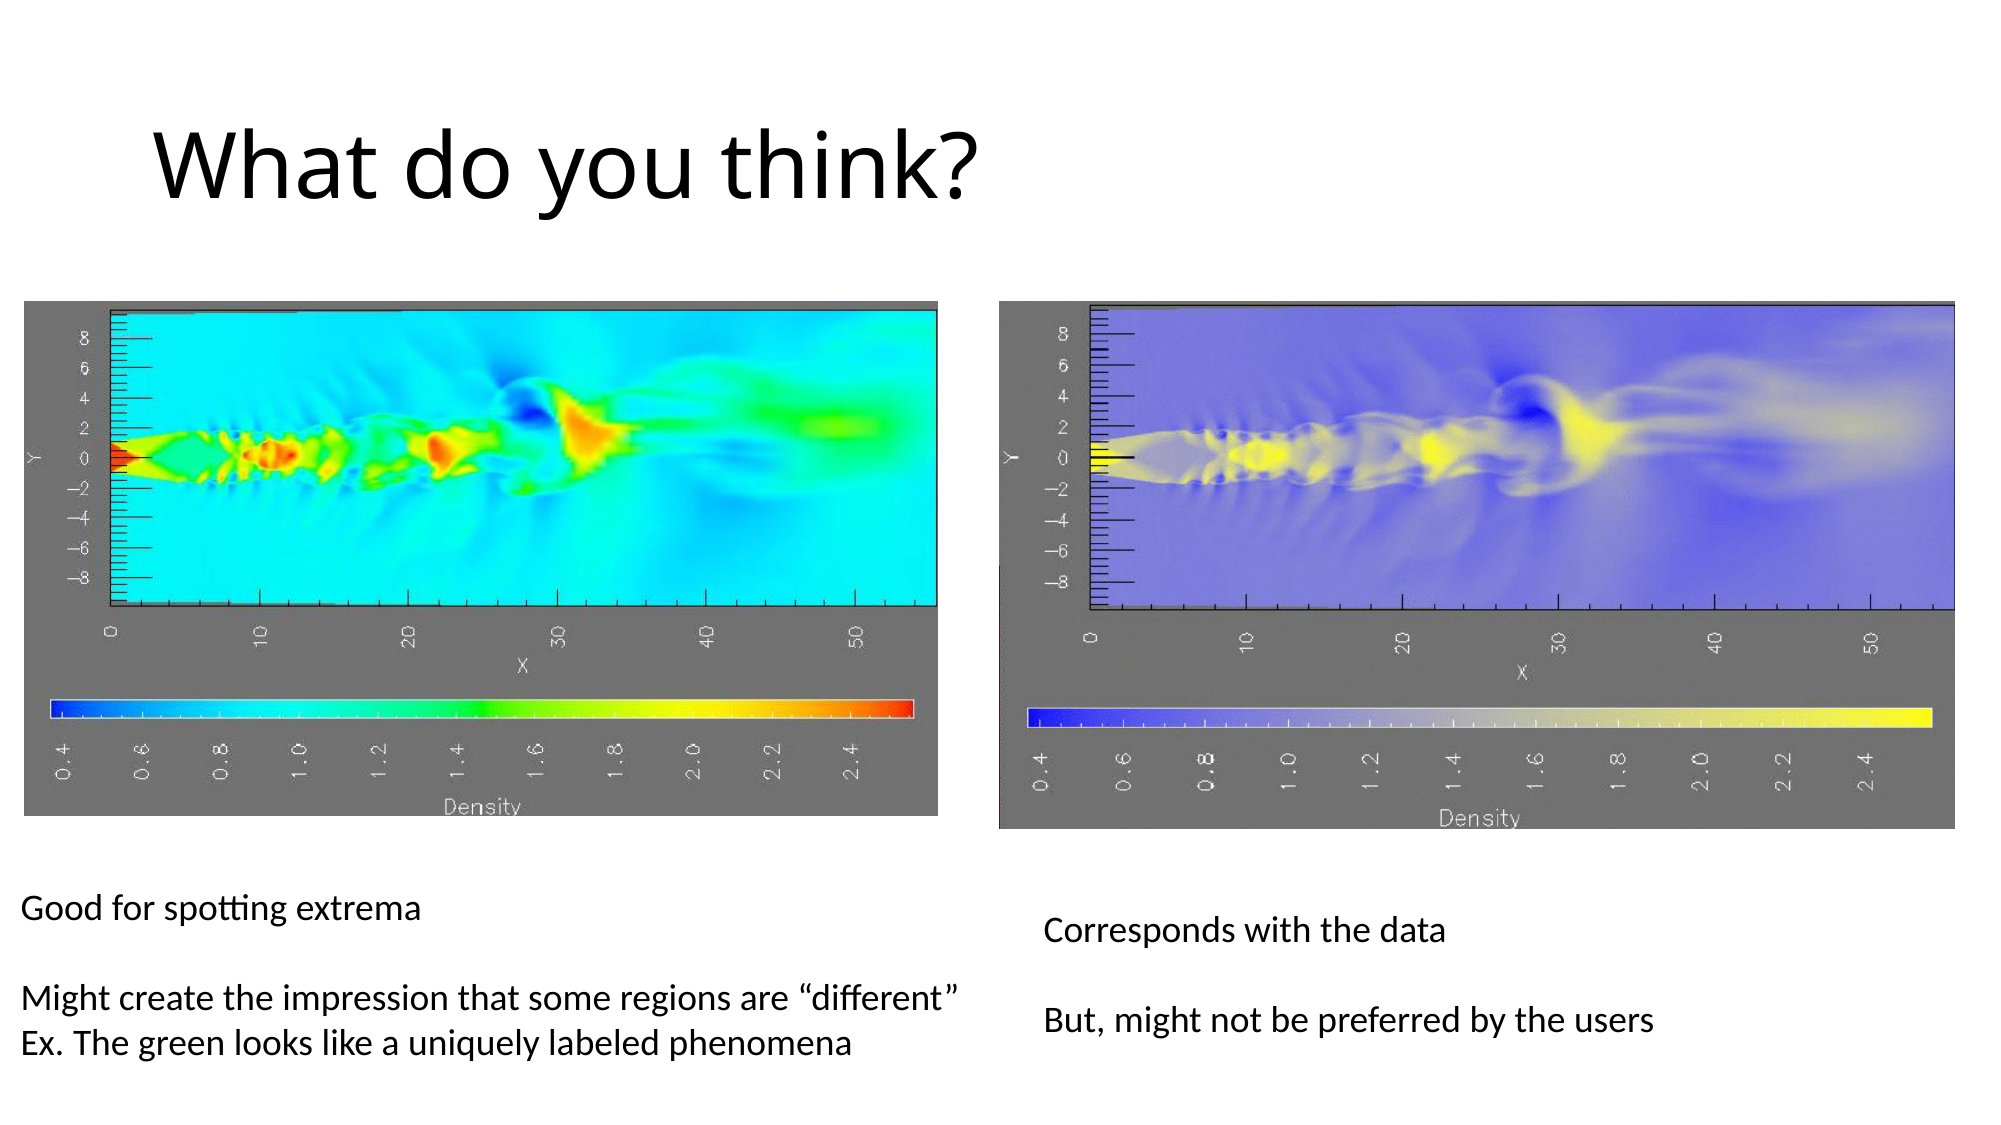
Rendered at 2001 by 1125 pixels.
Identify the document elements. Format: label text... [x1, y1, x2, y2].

picture [24, 301, 938, 816]
title What do you think? [137, 59, 1863, 278]
text_box Corresponds with the data But, might not be preferred by the users [1028, 853, 1671, 1048]
picture [999, 301, 1955, 829]
text_box Good for spotting extrema Might create the impression that some regions are “different” Ex. The green looks like a uniquely labeled phenomena [5, 830, 976, 1071]
